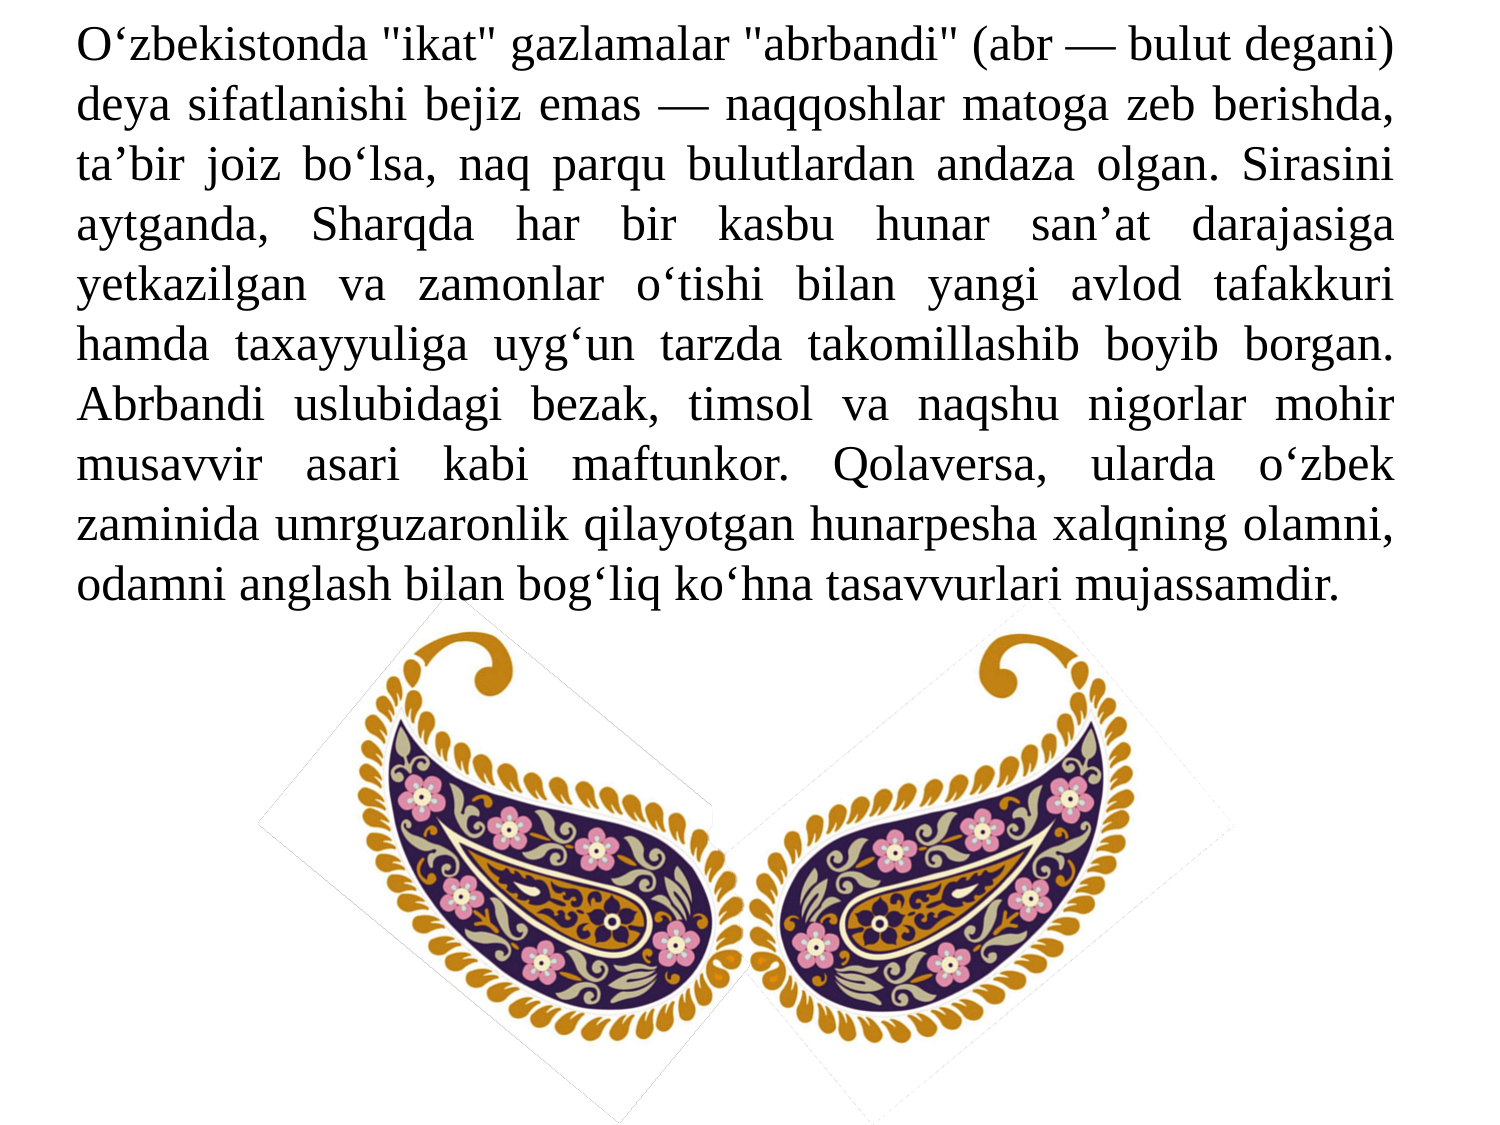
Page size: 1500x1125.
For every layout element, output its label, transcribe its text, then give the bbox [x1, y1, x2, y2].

picture [257, 590, 1235, 1125]
text_box O‘zbekistonda "ikat" gazlamalar "abrbandi" (abr — bulut degani) deya sifatlanishi bejiz emas — naqqoshlar matoga zeb berishda, ta’bir joiz bo‘lsa, naq parqu bulutlardan andaza olgan. Sirasini aytganda, Sharqda har bir kasbu hunar san’at darajasiga yetkazilgan va zamonlar o‘tishi bilan yangi avlod tafakkuri hamda taxayyuliga uyg‘un tarzda takomillashib boyib borgan. Abrbandi uslubidagi bezak, timsol va naqshu nigorlar mohir musavvir asari kabi maftunkor. Qolaversa, ularda o‘zbek zaminida umrguzaronlik qilayotgan hunarpesha xalqning olamni, odamni anglash bilan bog‘liq ko‘hna tasavvurlari mujassamdir. [61, 2, 1411, 618]
